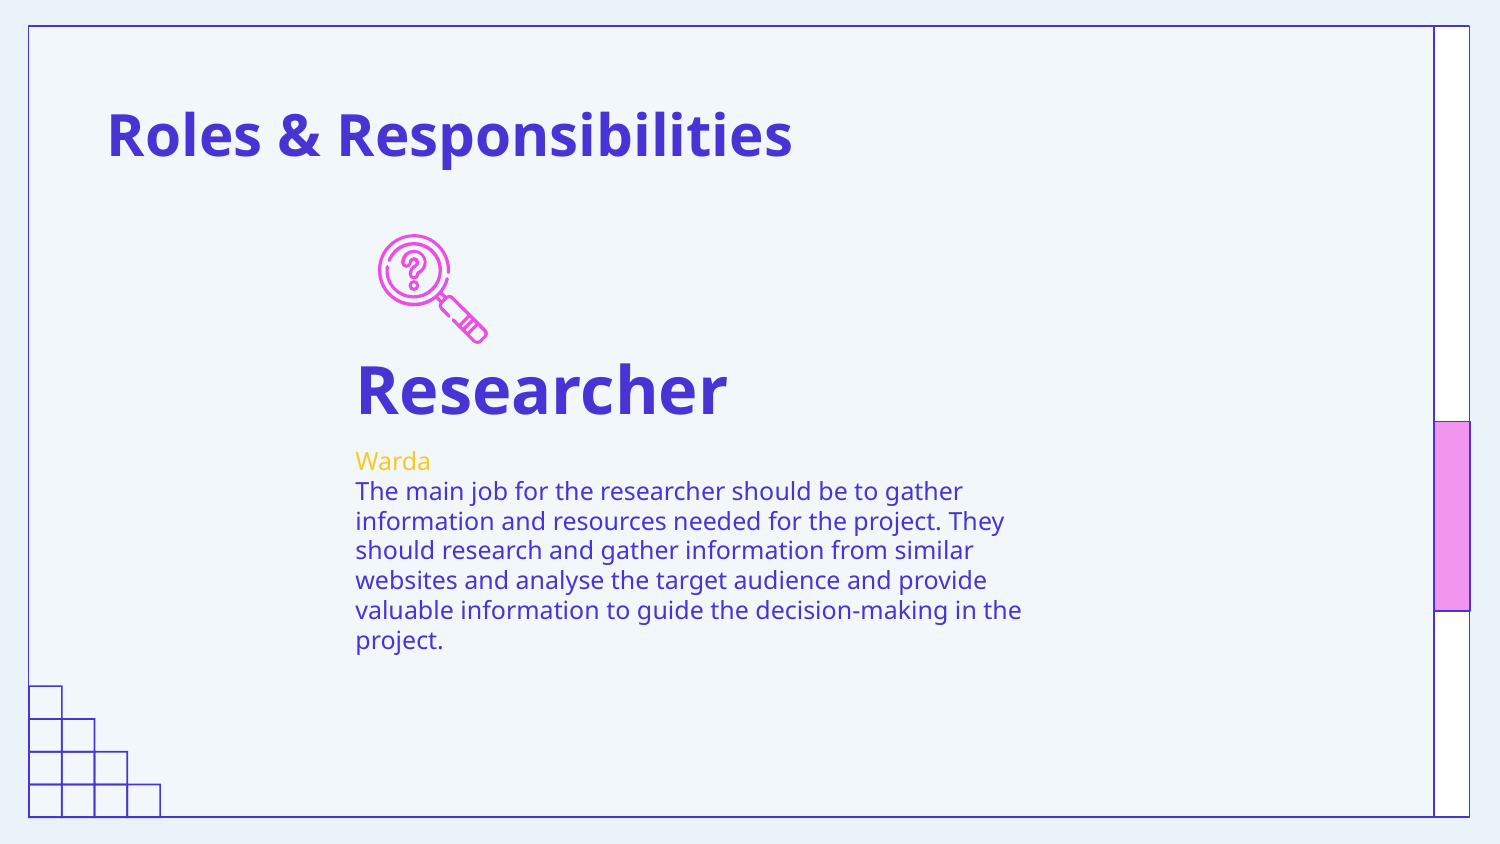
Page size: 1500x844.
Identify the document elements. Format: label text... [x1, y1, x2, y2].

title Roles & Responsibilities [91, 82, 1320, 210]
text_box Researcher [340, 317, 1042, 430]
text_box [1432, 24, 1472, 819]
text_box [1433, 419, 1472, 613]
title [28, 25, 1432, 818]
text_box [377, 233, 489, 345]
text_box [27, 685, 162, 819]
text_box Warda The main job for the researcher should be to gather information and resources needed for the project. They should research and gather information from similar websites and analyse the target audience and provide valuable information to guide the decision-making in the project. [340, 430, 1089, 637]
